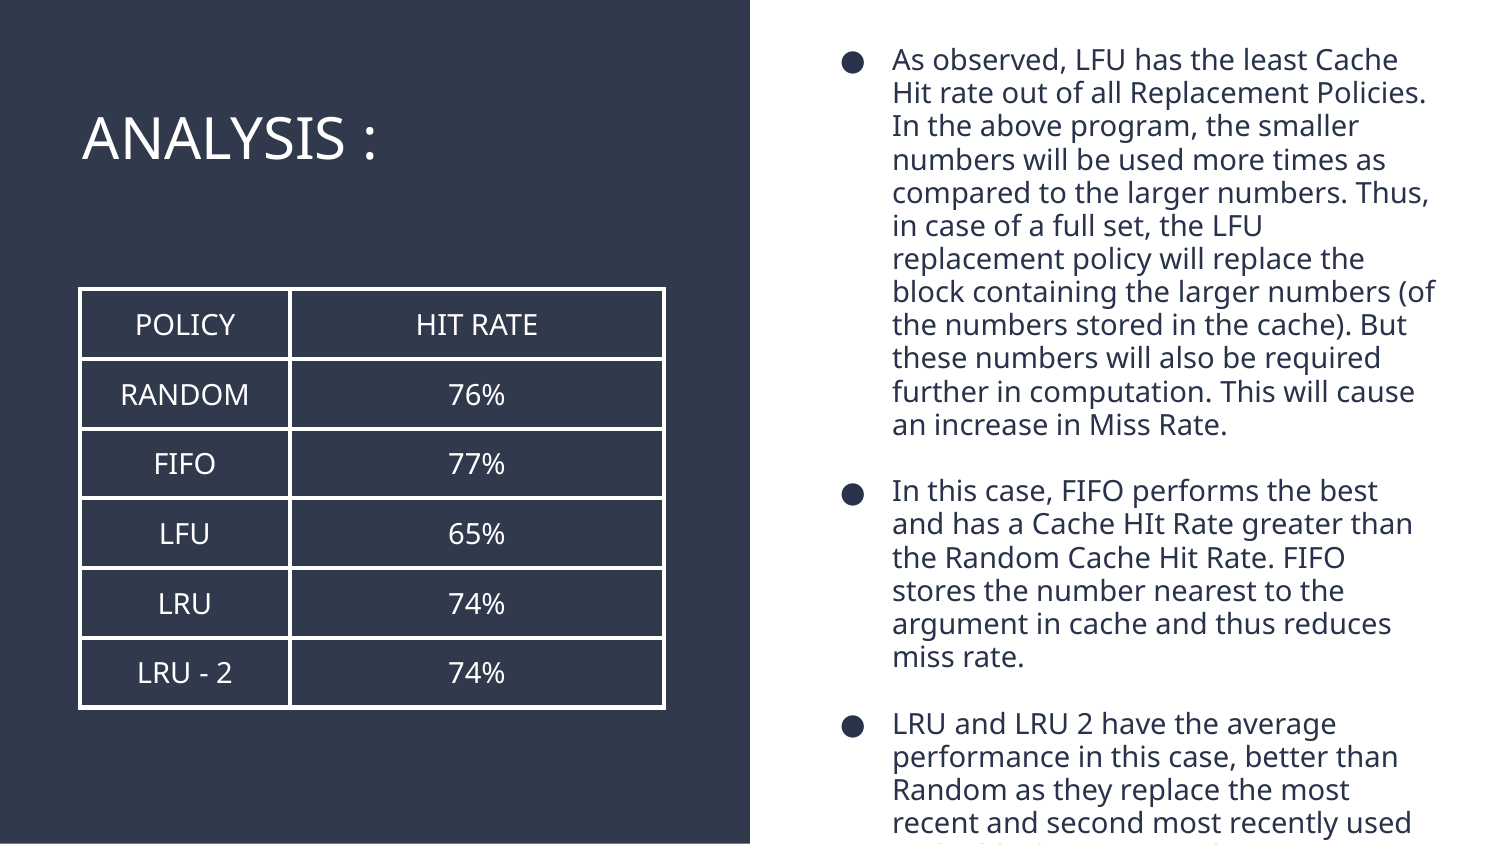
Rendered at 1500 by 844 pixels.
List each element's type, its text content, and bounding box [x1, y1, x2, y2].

table_cell LRU [82, 570, 288, 636]
table_header POLICY [82, 291, 288, 357]
table_cell 77% [292, 431, 662, 496]
list As observed, LFU has the least Cache Hit rate out of all Replacement Policies. In the above program, the smaller numbers will be used more times as compared to the larger numbers. Thus, in case of a full set, the LFU replacement policy will replace the block containing the larger numbers (of the numbers stored in the cache). But these numbers will also be required further in computation. This will cause an increase in Miss Rate. In this case, FIFO performs the best and has a Cache HIt Rate greater than the Random Cache Hit Rate. FIFO stores the number nearest to the argument in cache and thus reduces miss rate. LRU and LRU 2 have the average performance in this case, better than Random as they replace the most recent and second most recently used cache blocks respectively. [802, 28, 1451, 765]
table_cell RANDOM [82, 361, 288, 427]
table_cell 74% [292, 640, 662, 705]
table_cell 76% [292, 361, 662, 427]
table_cell FIFO [82, 431, 288, 496]
table_cell LRU - 2 [82, 640, 288, 705]
table_cell LFU [82, 500, 288, 566]
table_cell 74% [292, 570, 662, 636]
table_header HIT RATE [292, 291, 662, 357]
table_cell 65% [292, 500, 662, 566]
title ANALYSIS : [67, 82, 676, 198]
